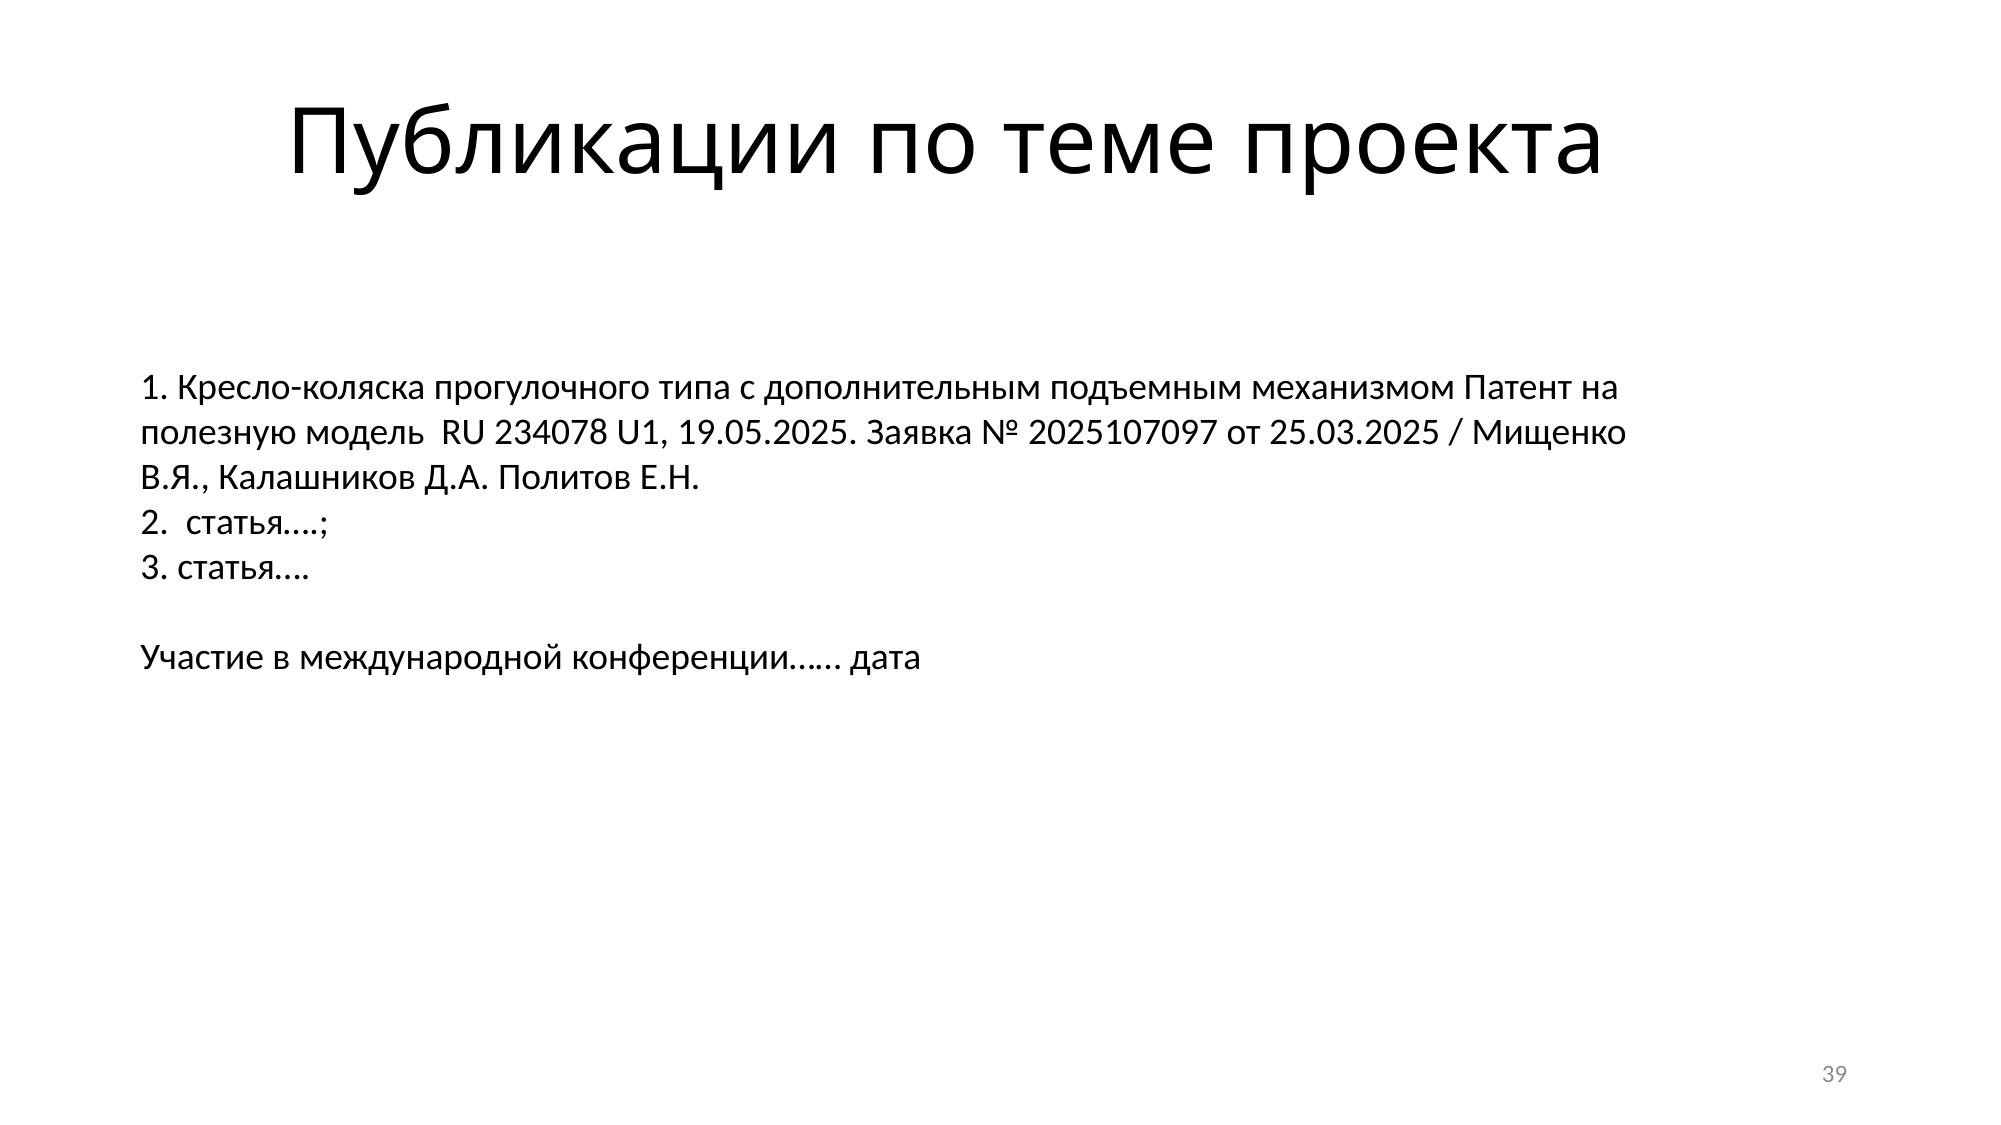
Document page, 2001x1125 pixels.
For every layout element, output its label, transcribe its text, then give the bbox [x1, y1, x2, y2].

title Публикации по теме проекта [84, 34, 1810, 253]
slide_number 39 [1412, 1042, 1863, 1103]
text_box 1. Кресло-коляска прогулочного типа с дополнительным подъемным механизмом Патент на полезную модель RU 234078 U1, 19.05.2025. Заявка № 2025107097 от 25.03.2025 / Мищенко В.Я., Калашников Д.А. Политов Е.Н. 2. статья….; 3. статья…. Участие в международной конференции…… дата [125, 354, 1660, 685]
